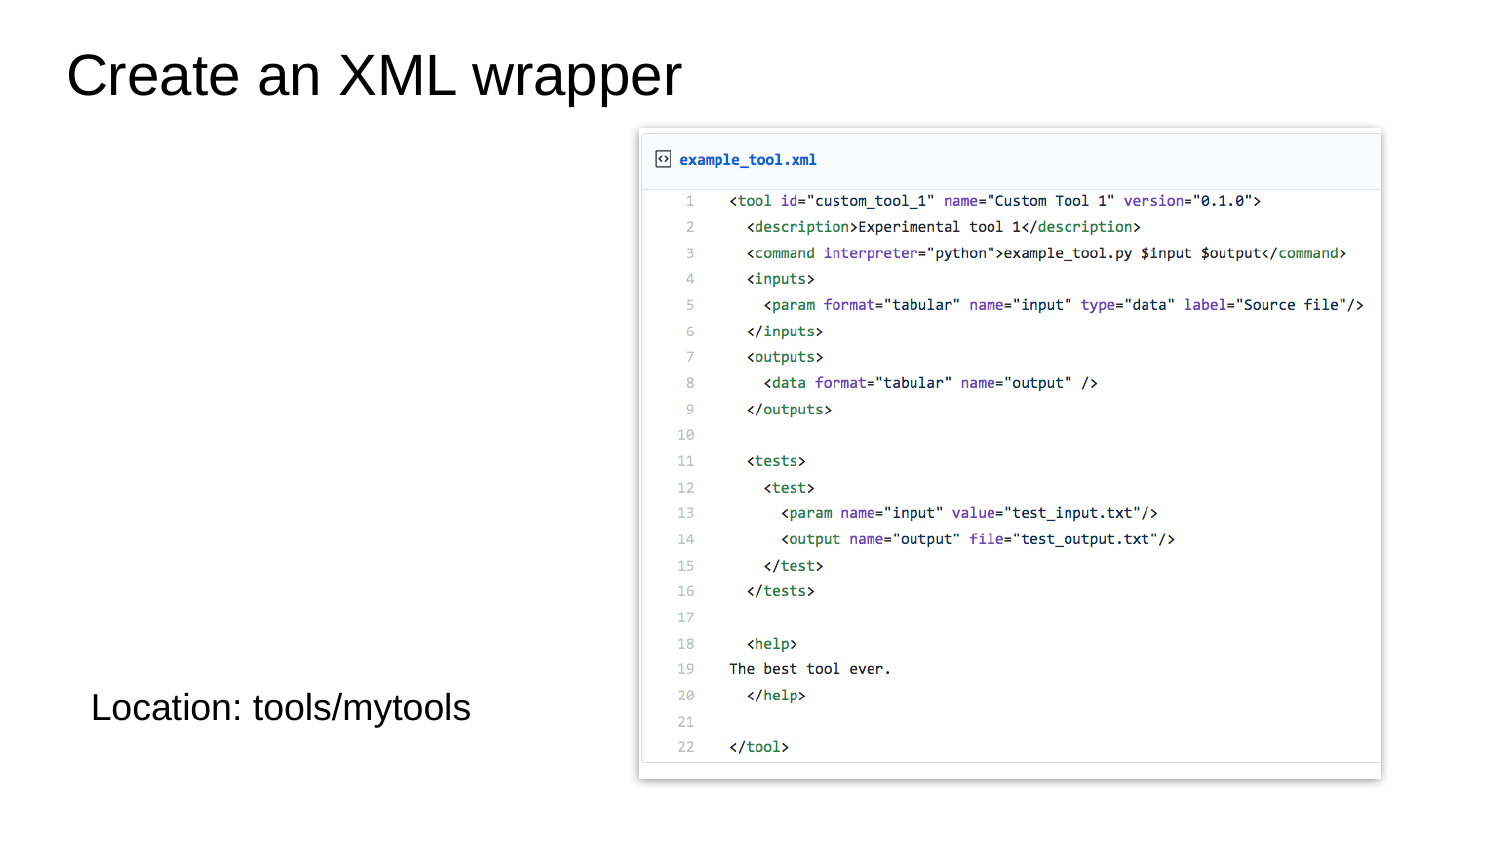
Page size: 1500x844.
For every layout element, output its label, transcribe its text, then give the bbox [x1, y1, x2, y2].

title Create an XML wrapper [51, 22, 1449, 117]
picture [639, 128, 1382, 779]
text_box Location: tools/mytools [75, 668, 634, 773]
